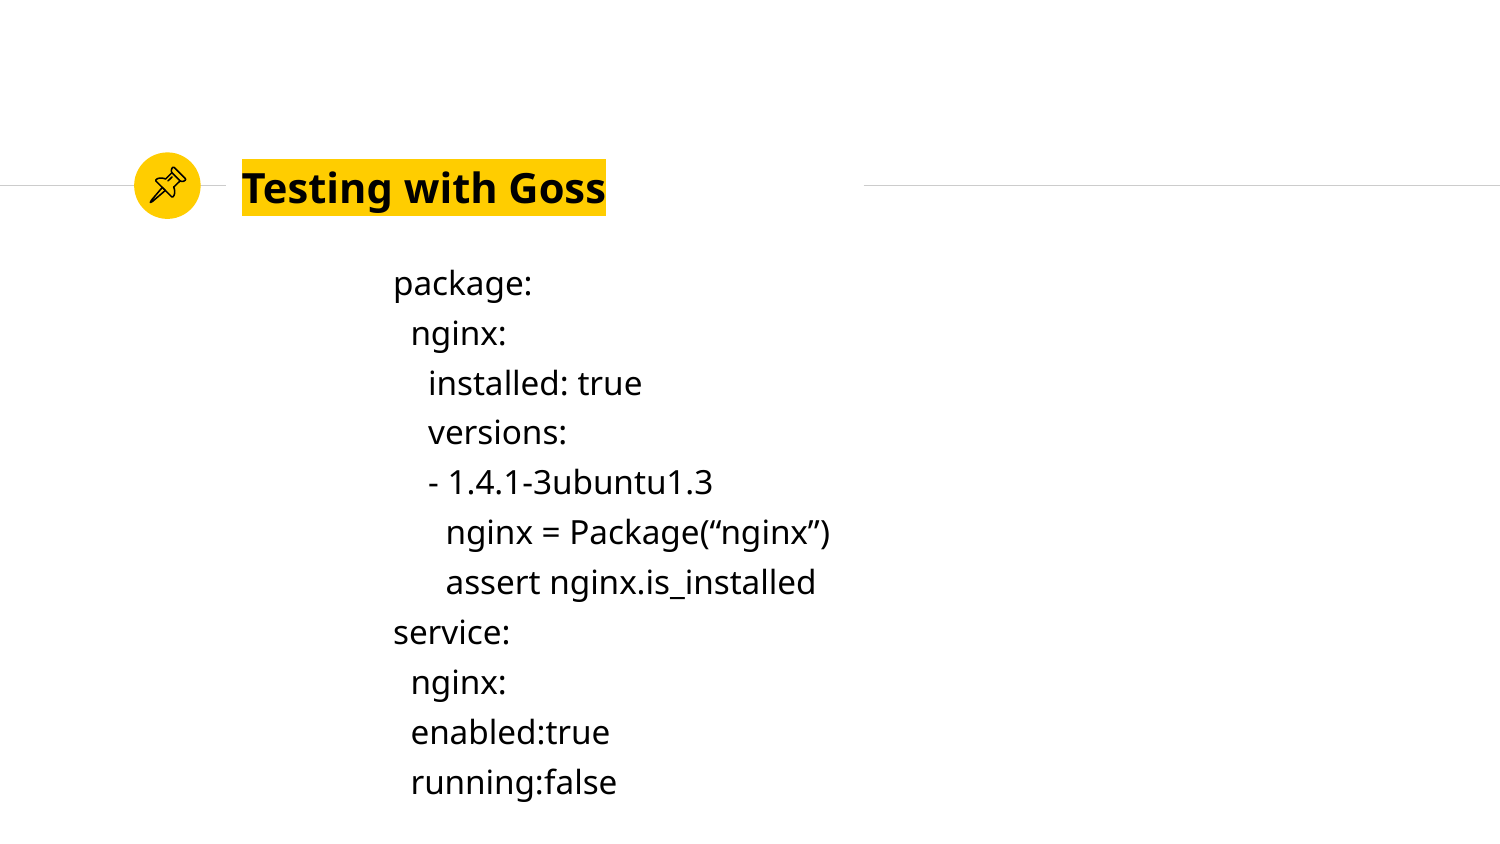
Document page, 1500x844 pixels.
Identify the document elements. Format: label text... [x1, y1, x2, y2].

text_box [150, 166, 186, 203]
list package: nginx: installed: true versions: - 1.4.1-3ubuntu1.3 nginx = Package(“nginx”) assert nginx.is_installed service: nginx: enabled:true running:false [237, 246, 1344, 810]
title Testing with Goss [226, 151, 863, 223]
